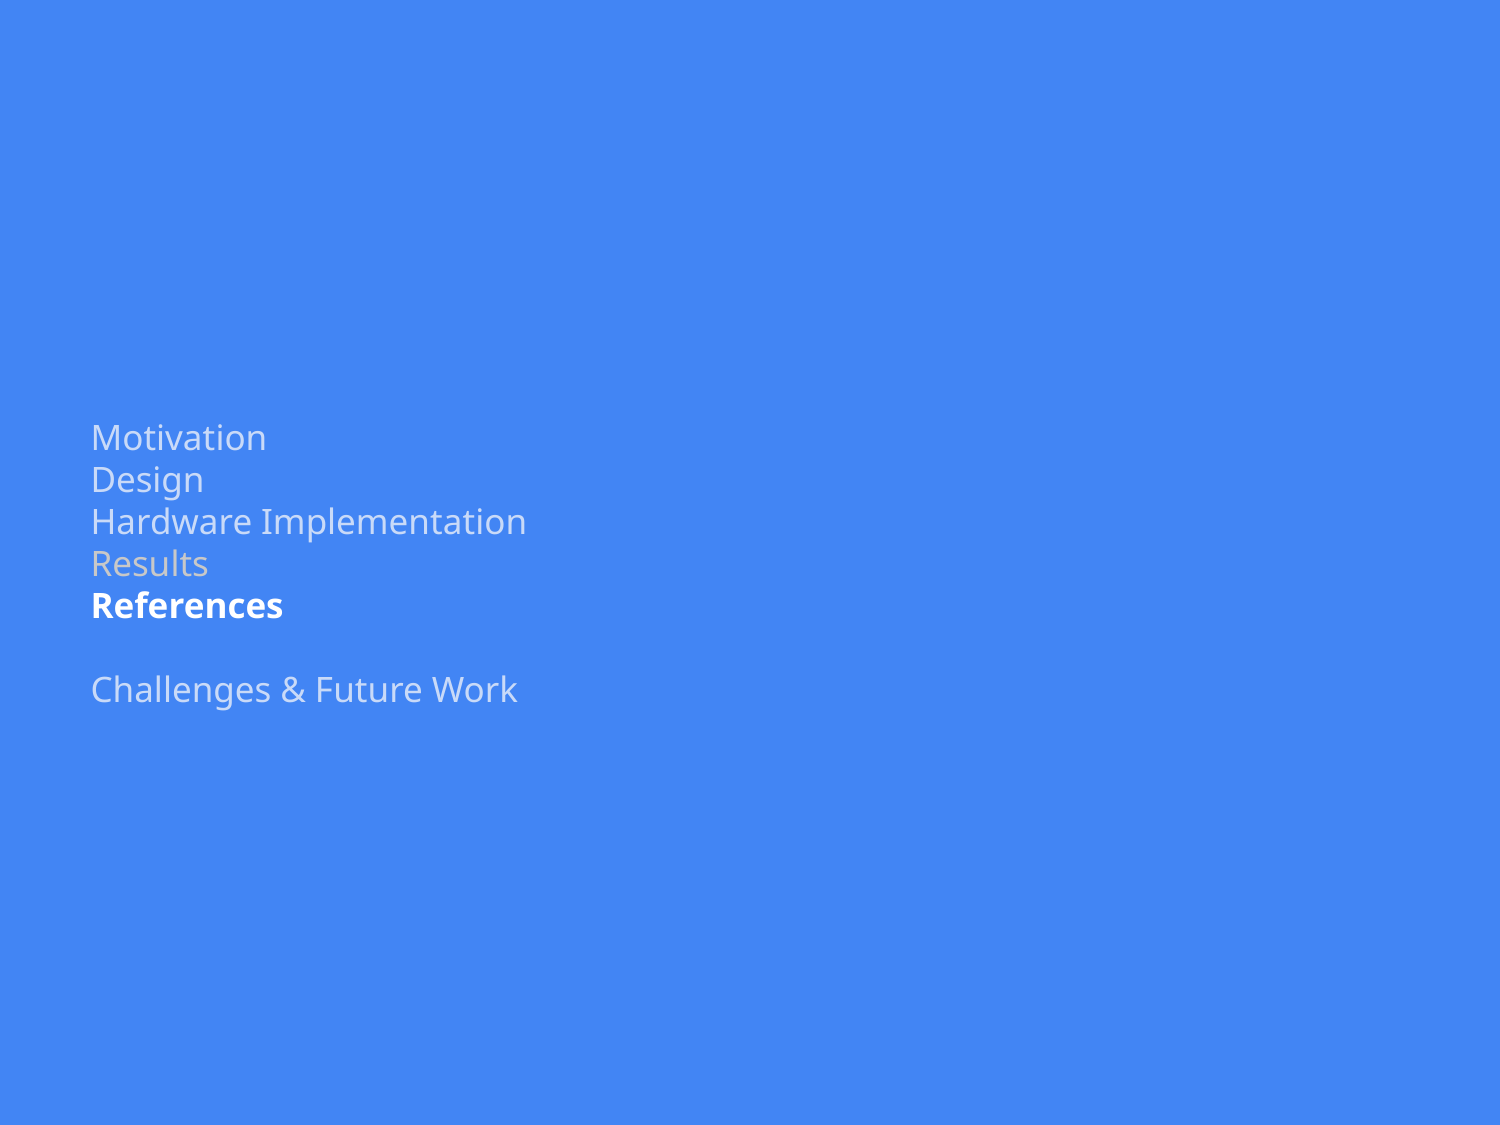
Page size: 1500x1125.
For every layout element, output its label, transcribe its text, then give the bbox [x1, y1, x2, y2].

title Motivation Design Hardware Implementation Results References Challenges & Future Work [75, 427, 1425, 697]
